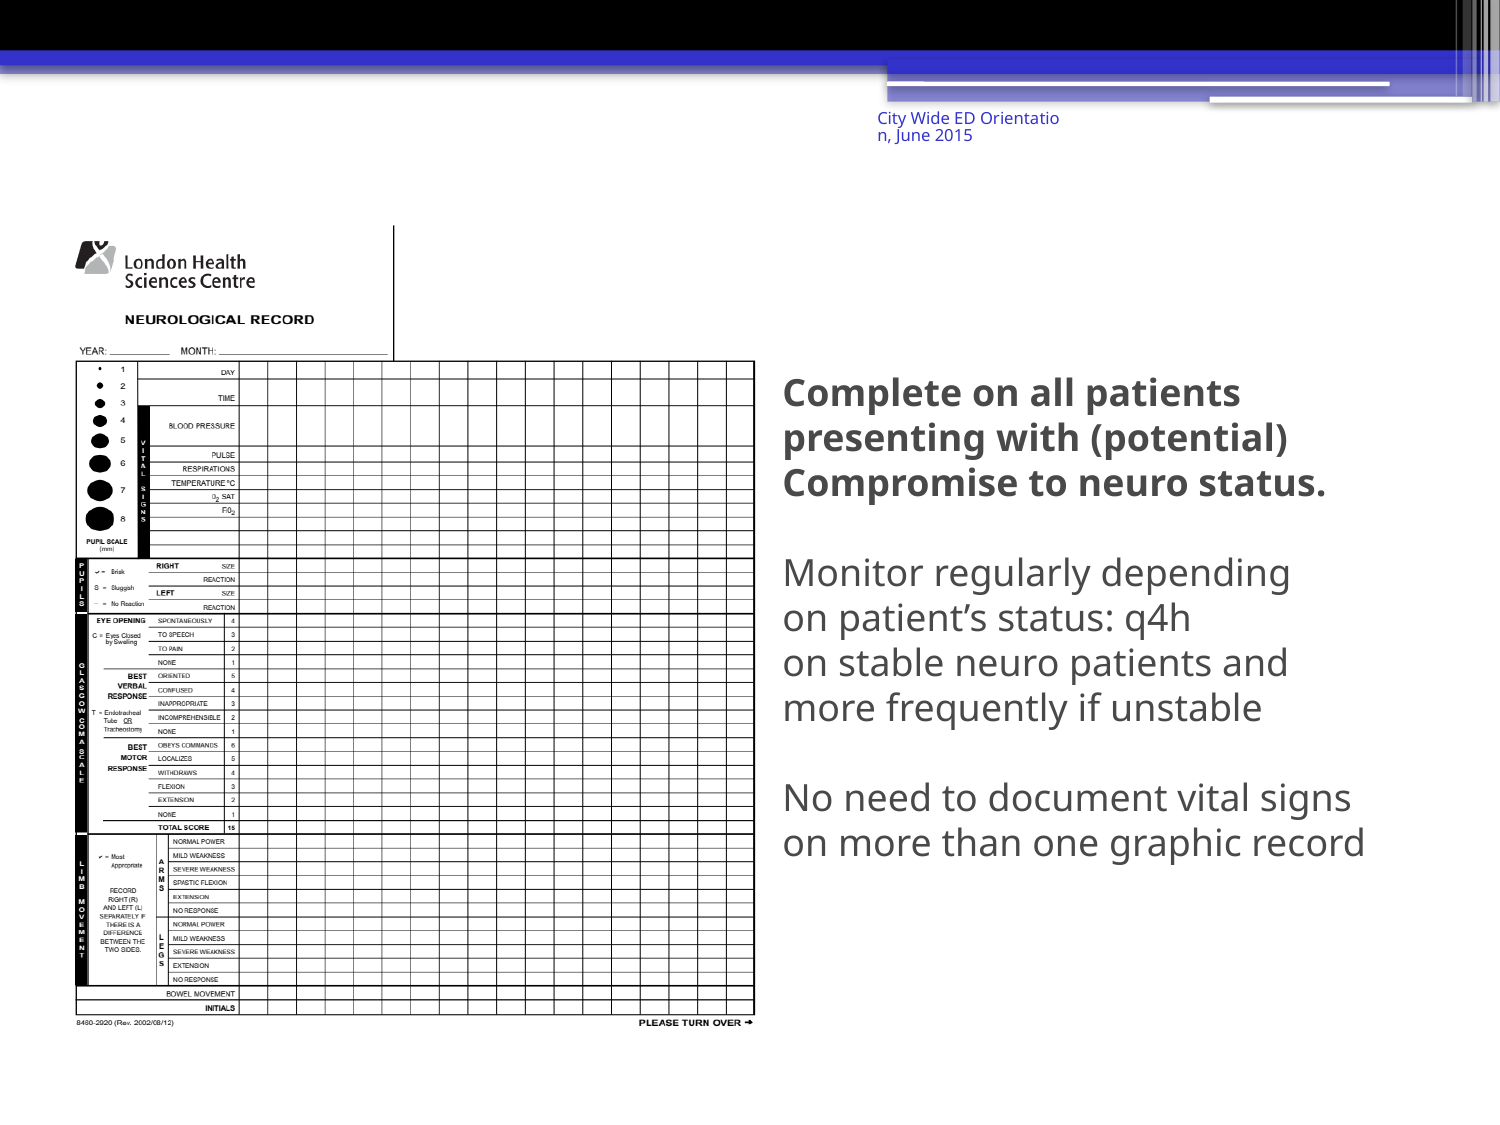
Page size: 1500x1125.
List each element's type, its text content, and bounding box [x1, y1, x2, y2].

text_box Complete on all patients presenting with (potential) Compromise to neuro status. Monitor regularly depending on patient’s status: q4h on stable neuro patients and more frequently if unstable No need to document vital signs on more than one graphic record [781, 361, 1382, 961]
picture [15, 199, 776, 1038]
footer City Wide ED Orientation, June 2015 [862, 100, 1080, 176]
